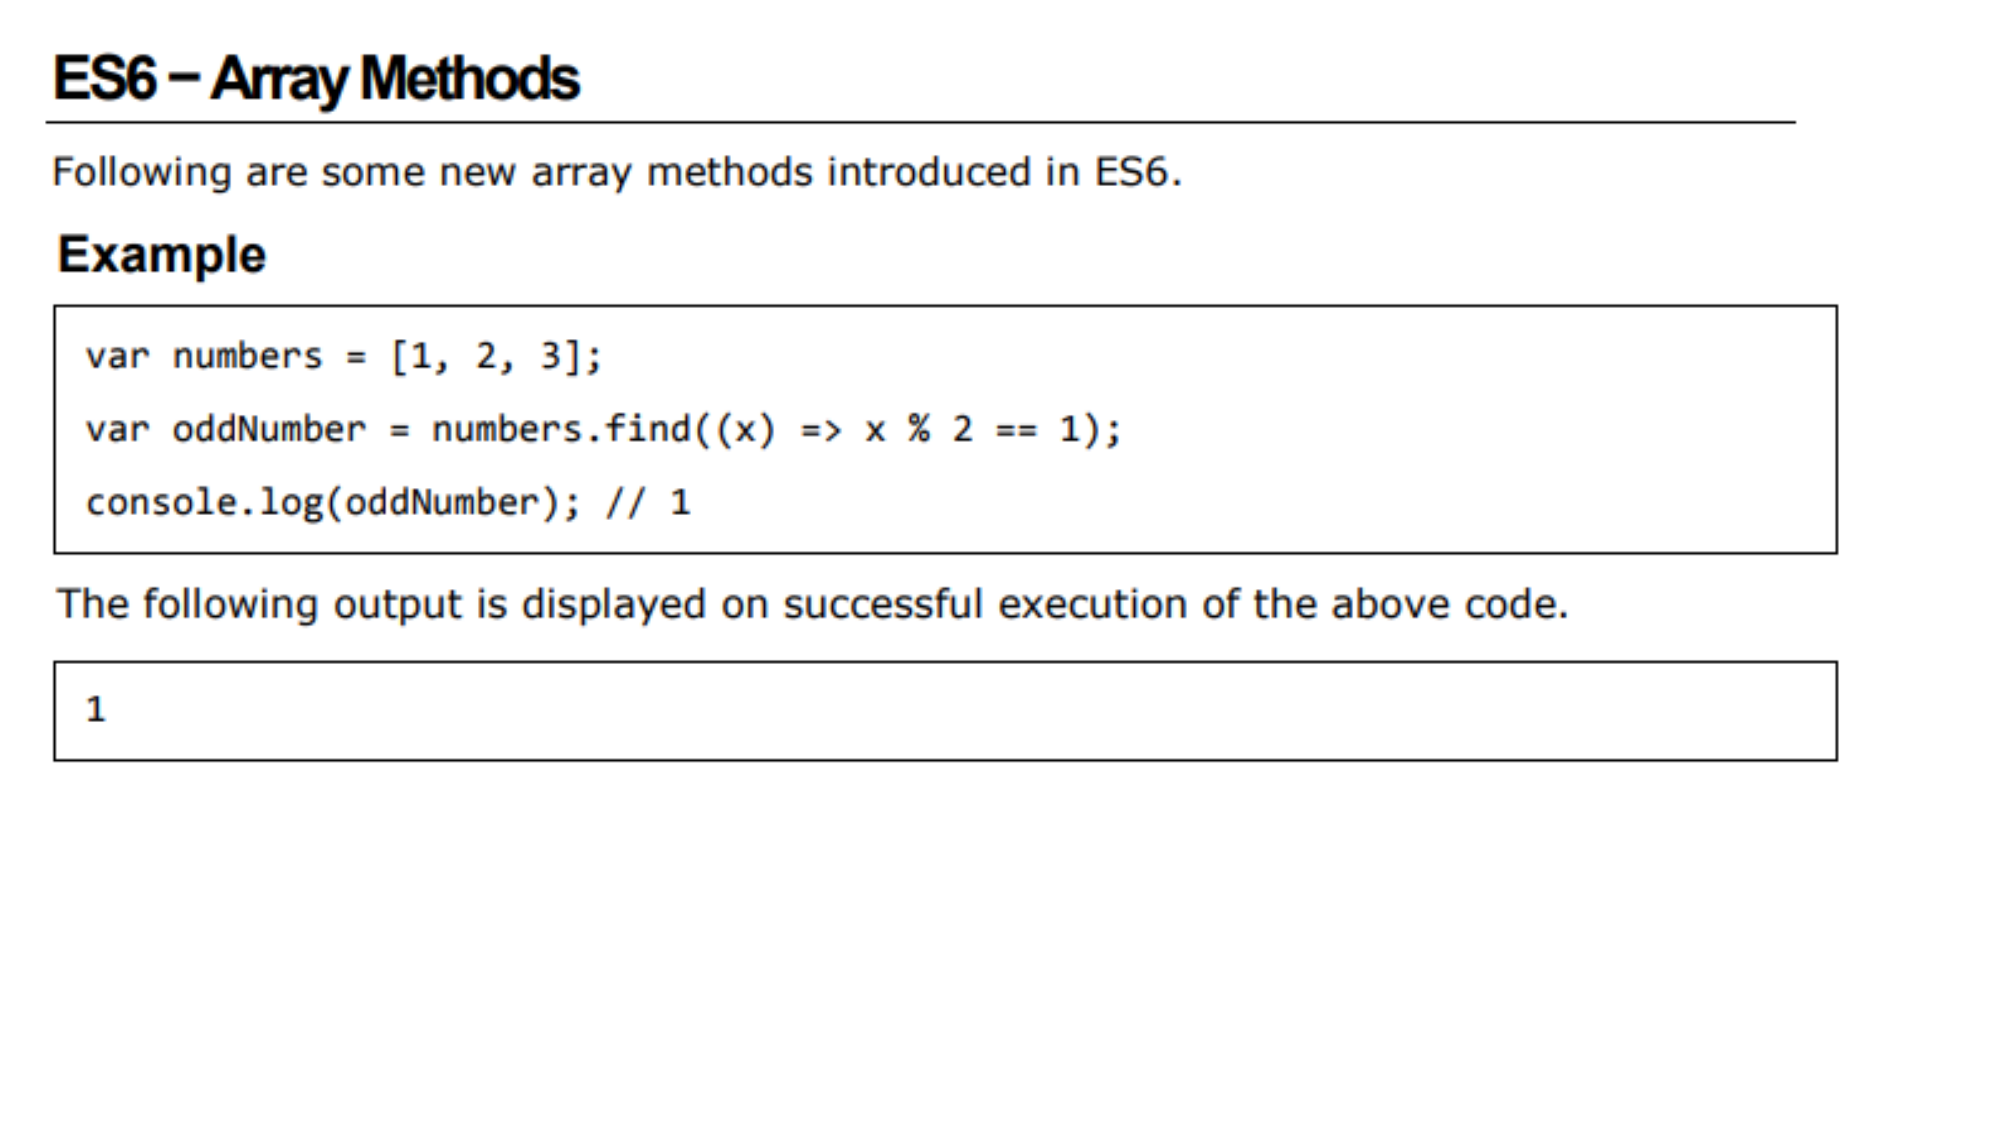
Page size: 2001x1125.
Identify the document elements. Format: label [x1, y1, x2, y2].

picture [43, 38, 1849, 770]
